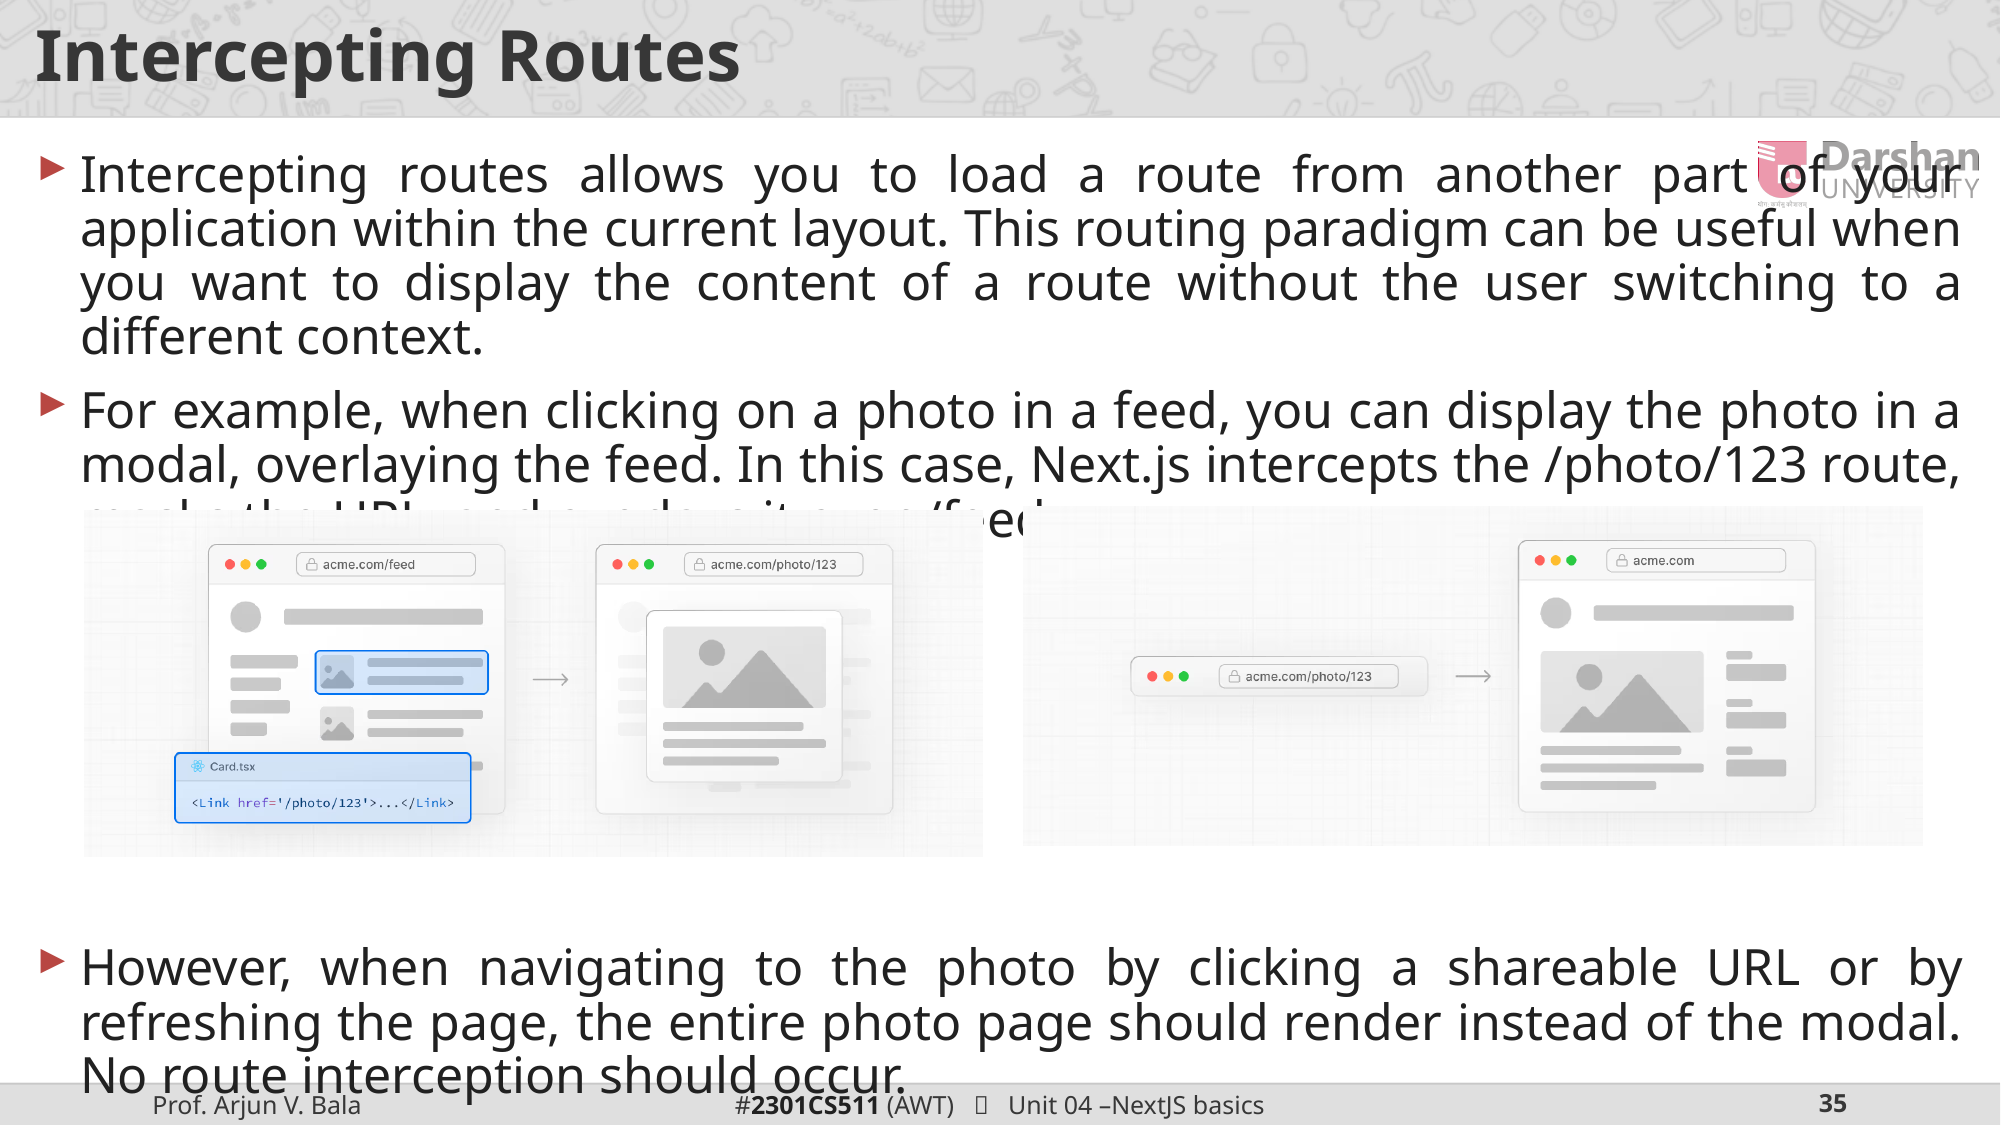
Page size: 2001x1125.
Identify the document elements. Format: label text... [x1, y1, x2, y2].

title Intercepting Routes [0, 0, 2000, 117]
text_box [84, 510, 983, 870]
list Intercepting routes allows you to load a route from another part of your application within the current layout. This routing paradigm can be useful when you want to display the content of a route without the user switching to a different context. For example, when clicking on a photo in a feed, you can display the photo in a modal, overlaying the feed. In this case, Next.js intercepts the /photo/123 route, masks the URL, and overlays it over /feed. However, when navigating to the photo by clicking a shareable URL or by refreshing the page, the entire photo page should render instead of the modal. No route interception should occur. [21, 141, 1979, 1059]
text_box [1023, 506, 1922, 861]
